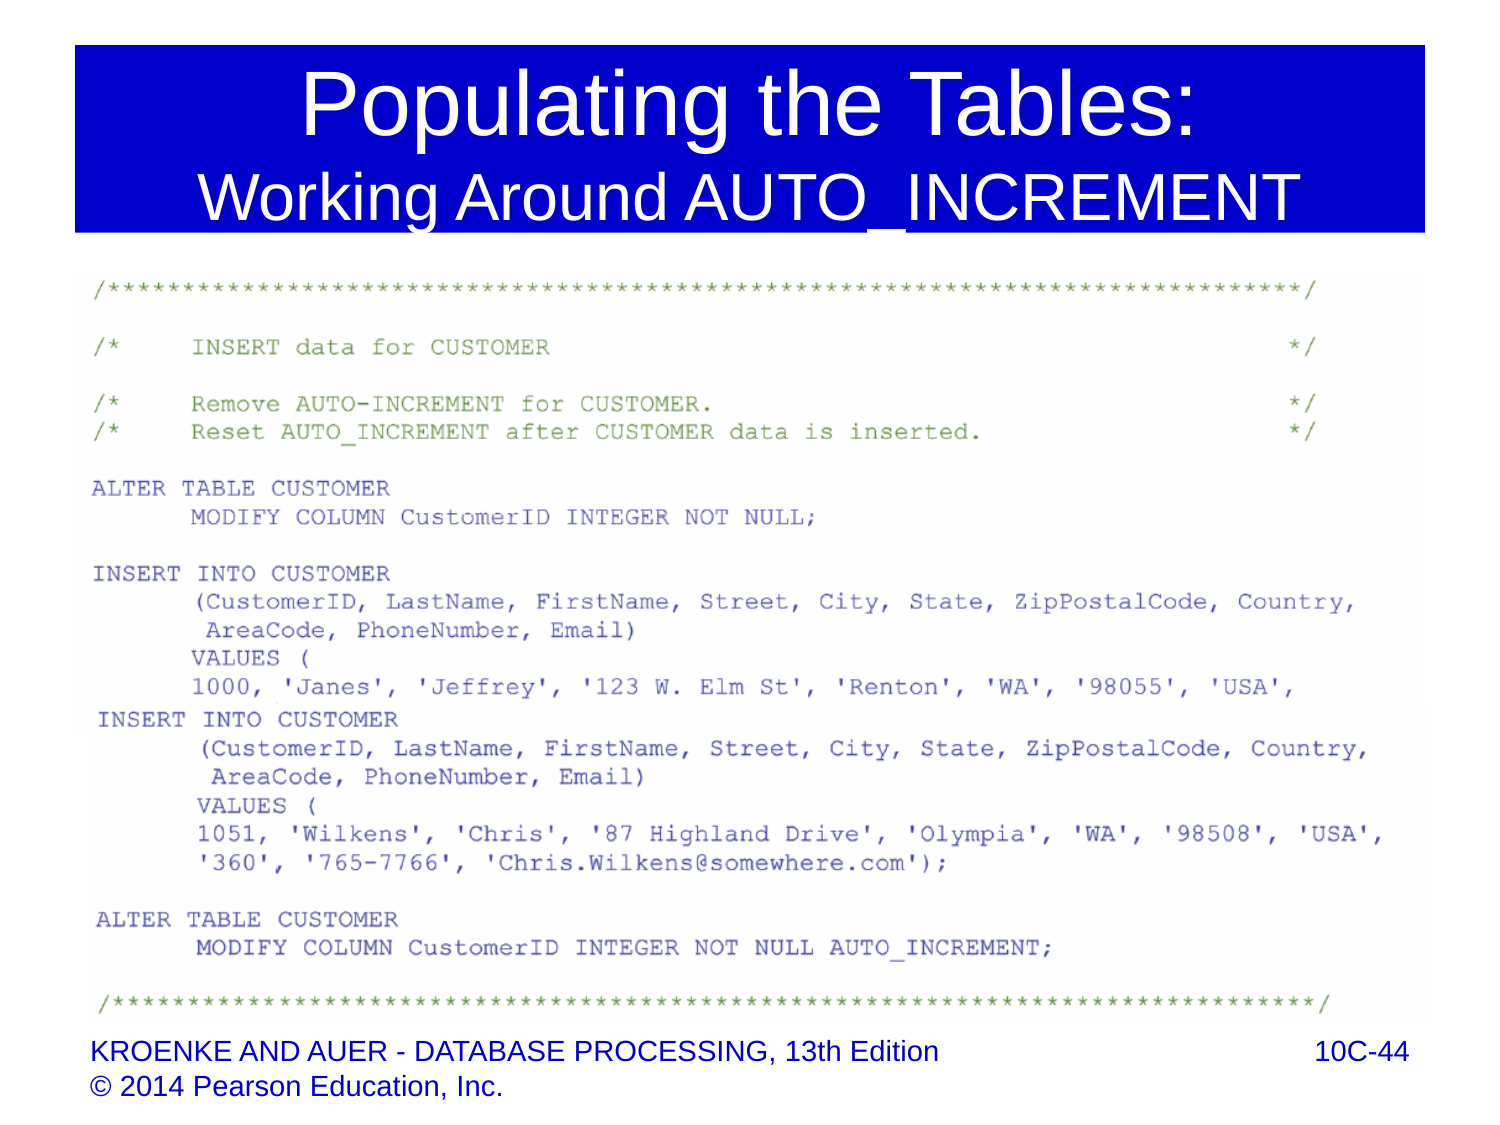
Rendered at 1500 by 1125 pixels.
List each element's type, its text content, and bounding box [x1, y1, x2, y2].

slide_number 10C-44 [1074, 1035, 1426, 1103]
title Populating the Tables: Working Around AUTO_INCREMENT [75, 45, 1425, 233]
picture [74, 269, 1434, 1026]
footer KROENKE AND AUER - DATABASE PROCESSING, 13th Edition © 2014 Pearson Education, Inc. [74, 1024, 988, 1104]
